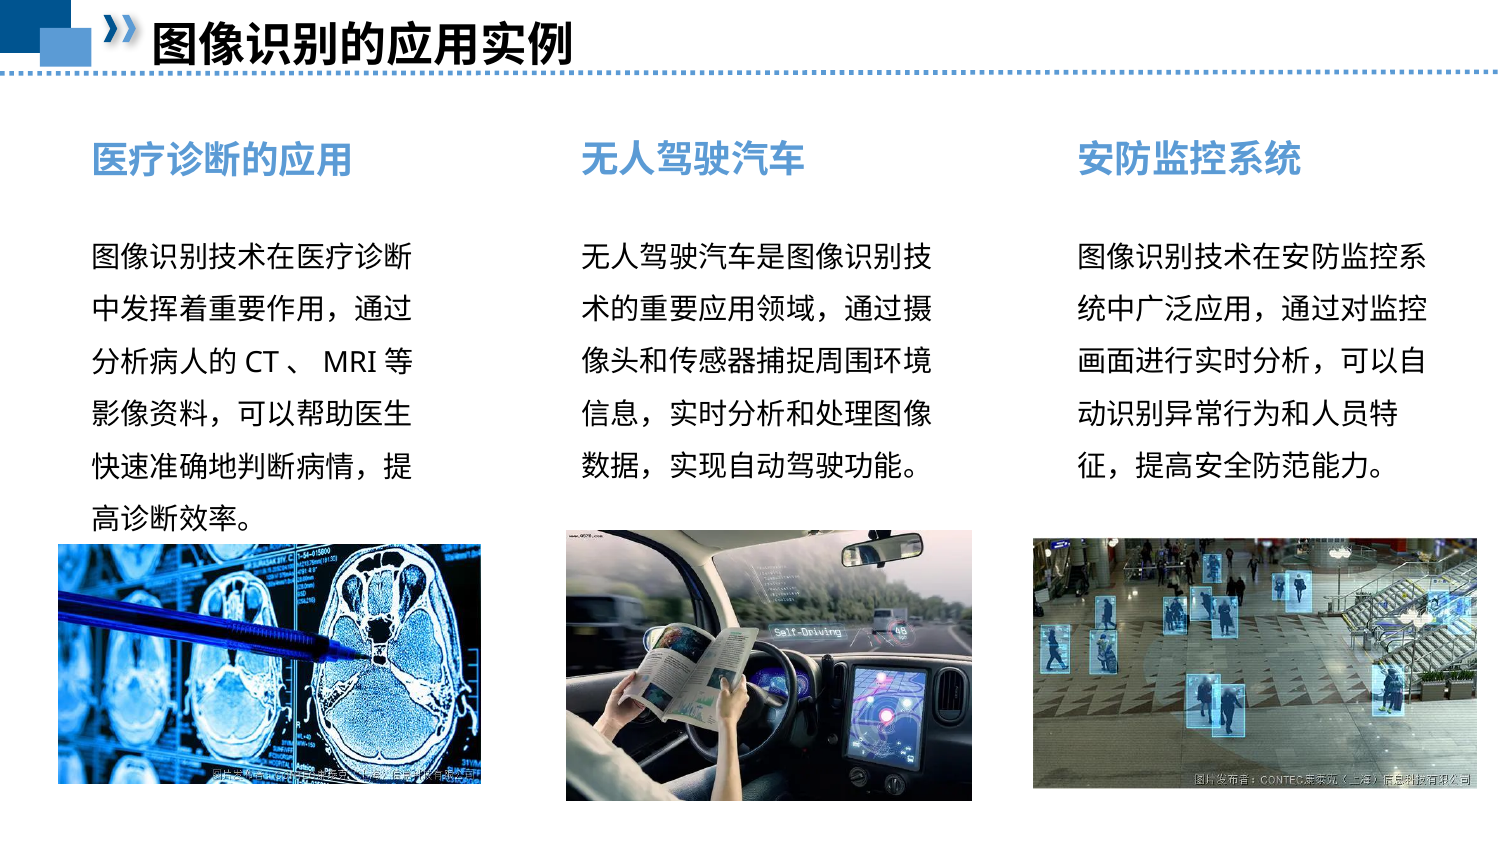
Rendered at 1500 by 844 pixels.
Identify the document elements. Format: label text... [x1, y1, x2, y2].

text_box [103, 14, 136, 43]
text_box 无人驾驶汽车 无人驾驶汽车是图像识别技术的重要应用领域，通过摄像头和传感器捕捉周围环境信息，实时分析和处理图像数据，实现自动驾驶功能。 [566, 127, 953, 491]
picture [58, 544, 481, 784]
text_box 医疗诊断的应用 图像识别技术在医疗诊断中发挥着重要作用，通过分析病人的CT、MRI等影像资料，可以帮助医生快速准确地判断病情，提高诊断效率。 [76, 127, 443, 544]
picture [566, 530, 973, 801]
text_box 图像识别的应用实例 [136, 0, 1291, 79]
text_box 安防监控系统 图像识别技术在安防监控系统中广泛应用，通过对监控画面进行实时分析，可以自动识别异常行为和人员特征，提高安全防范能力。 [1061, 127, 1449, 491]
picture [1033, 537, 1477, 789]
